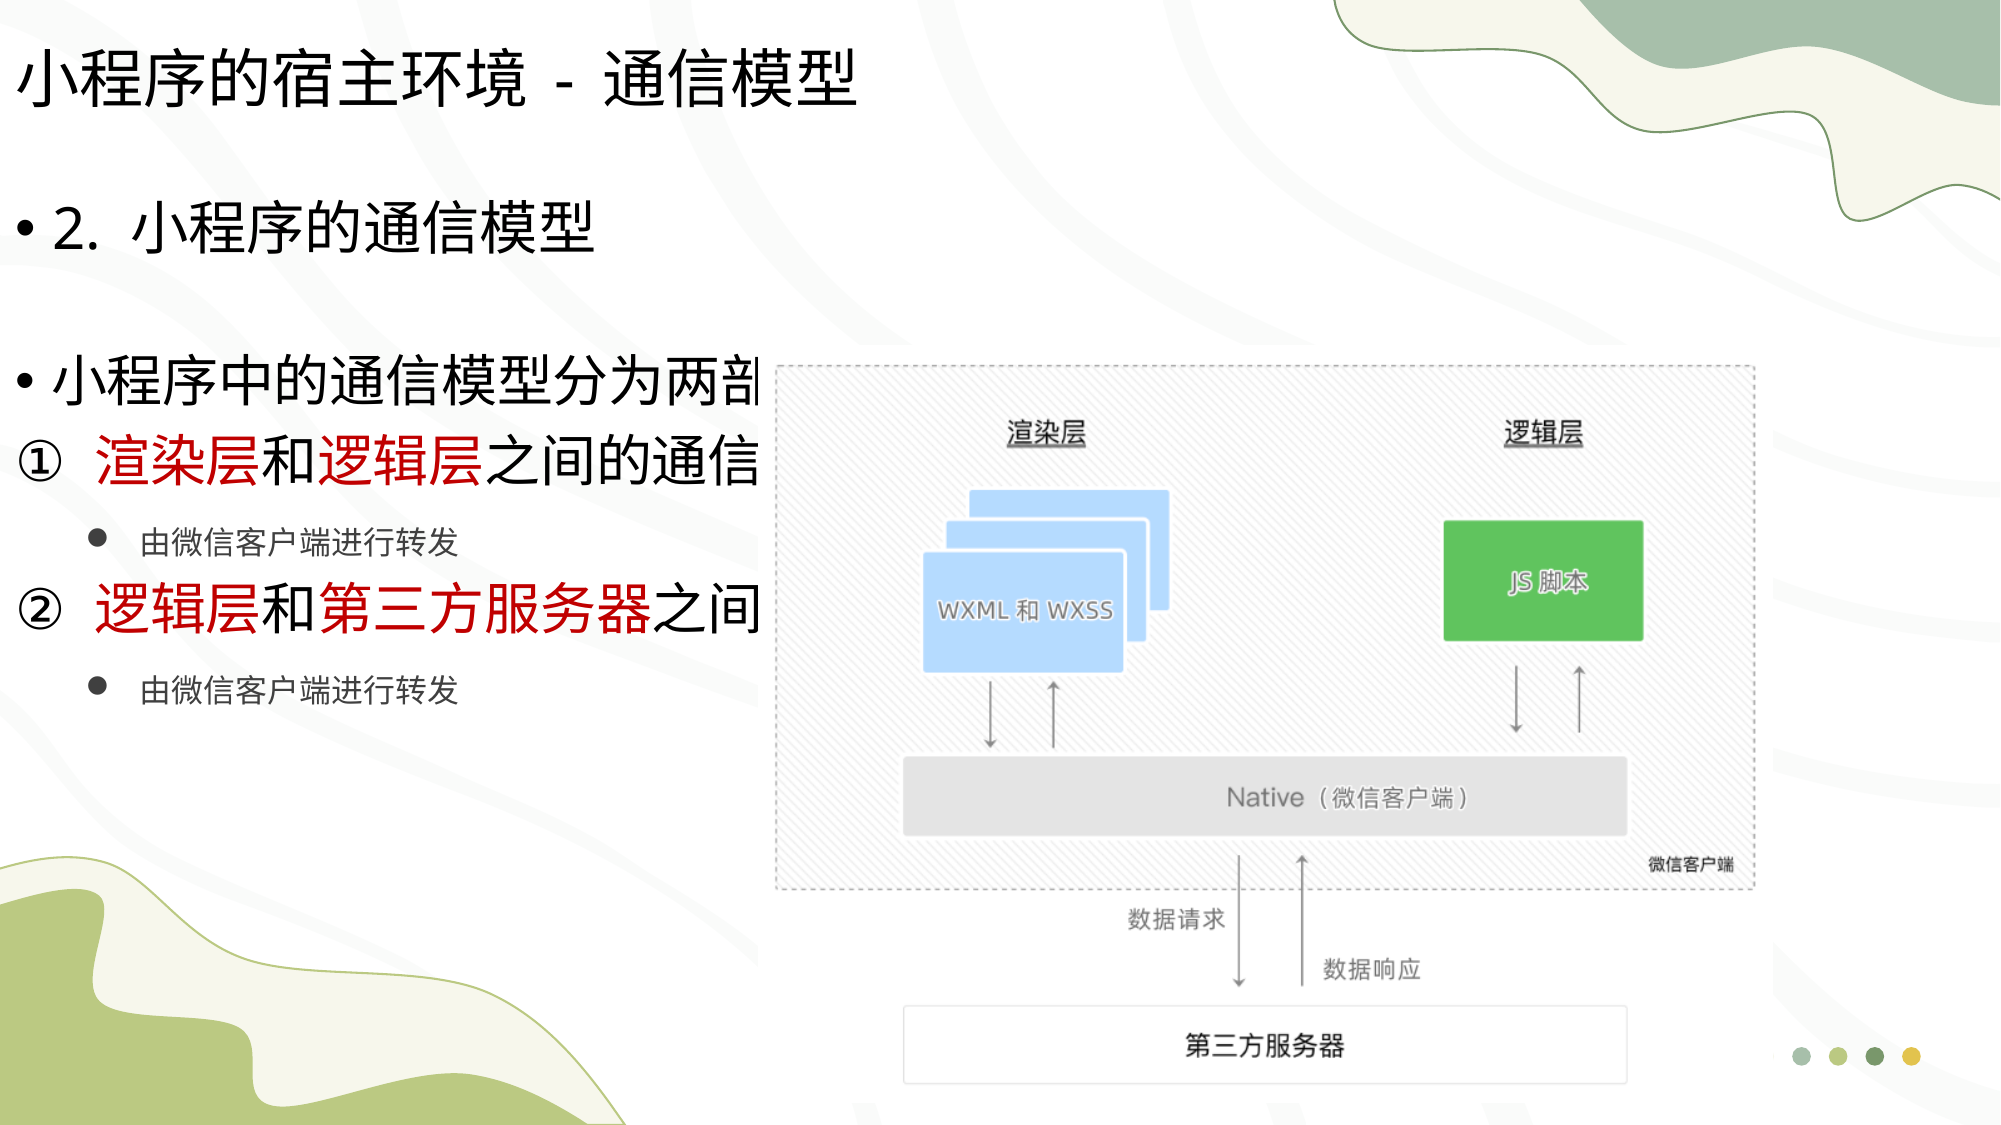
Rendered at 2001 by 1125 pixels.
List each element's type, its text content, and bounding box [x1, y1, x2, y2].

picture [758, 345, 1773, 1104]
title 小程序的宿主环境 - 通信模型 [0, 38, 1439, 124]
list 2. 小程序的通信模型 [0, 192, 1616, 278]
list 小程序中的通信模型分为两部分： 渲染层和逻辑层之间的通信 由微信客户端进行转发 逻辑层和第三方服务器之间的通信 由微信客户端进行转发 [0, 345, 758, 717]
